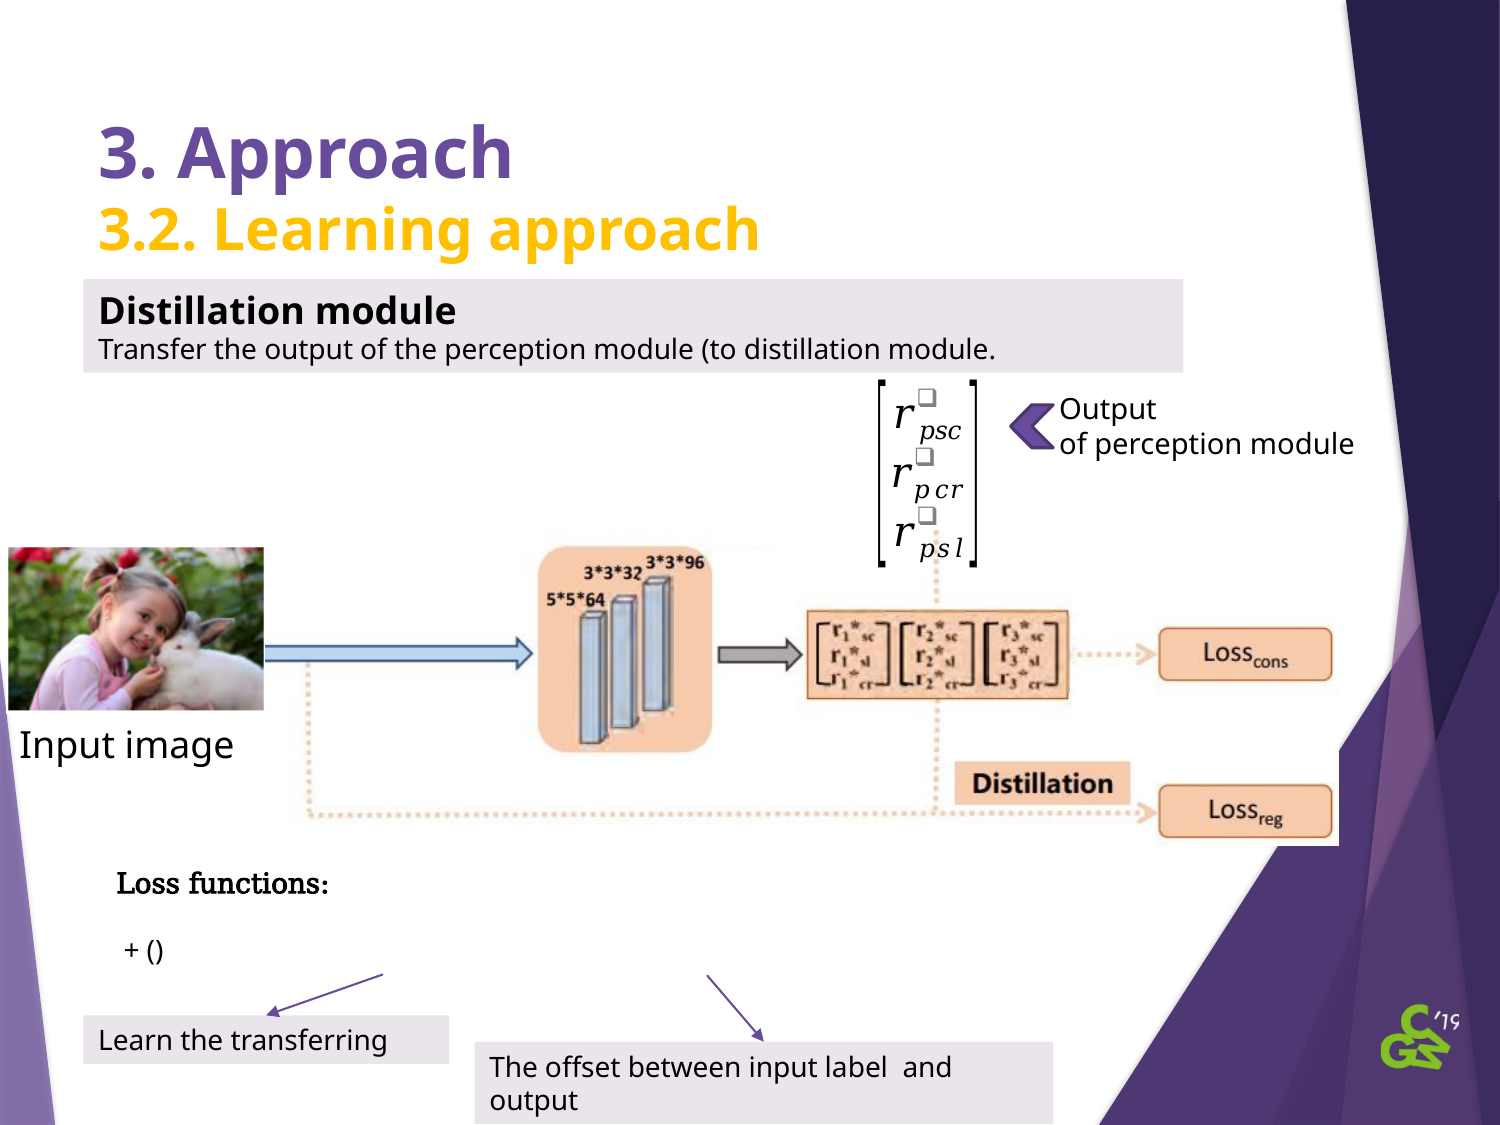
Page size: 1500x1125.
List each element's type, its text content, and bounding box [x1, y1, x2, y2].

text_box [4, 545, 292, 820]
title 3. Approach 3.2. Learning approach [83, 99, 1141, 279]
picture [100, 529, 1339, 847]
text_box Output of perception module [1044, 383, 1467, 468]
text_box [1009, 403, 1055, 450]
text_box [82, 857, 1054, 1125]
